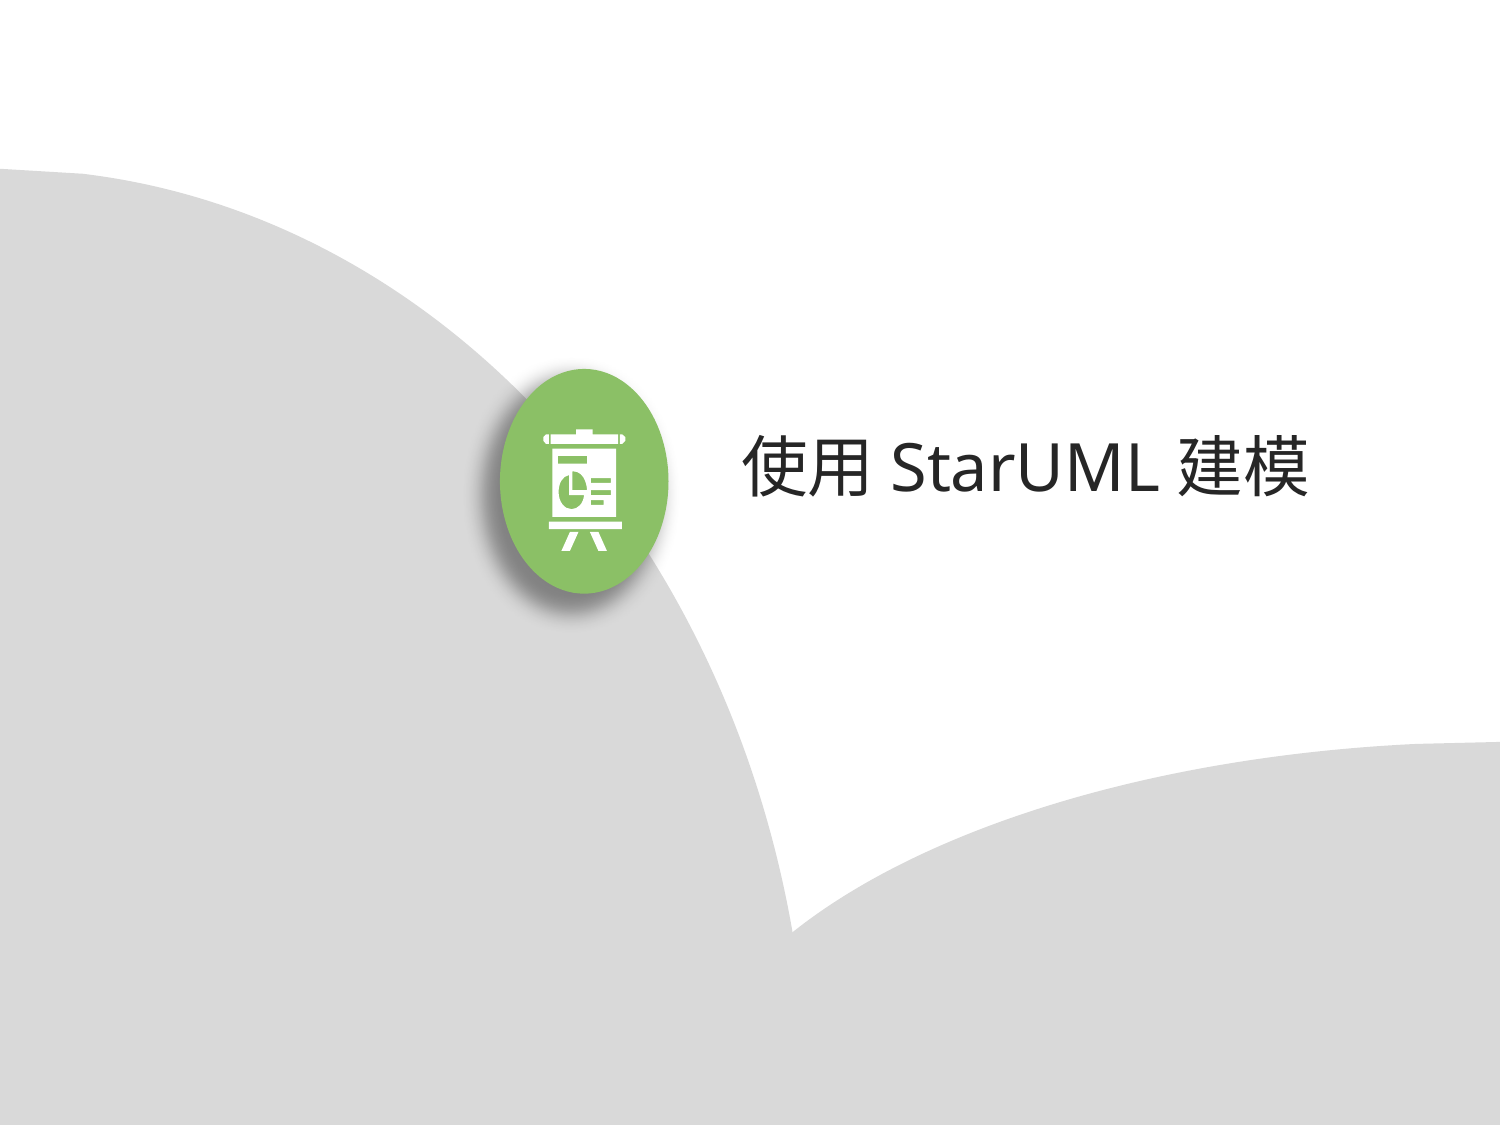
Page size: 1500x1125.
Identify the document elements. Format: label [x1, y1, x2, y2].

text_box [0, 168, 1500, 1125]
text_box [499, 368, 669, 594]
